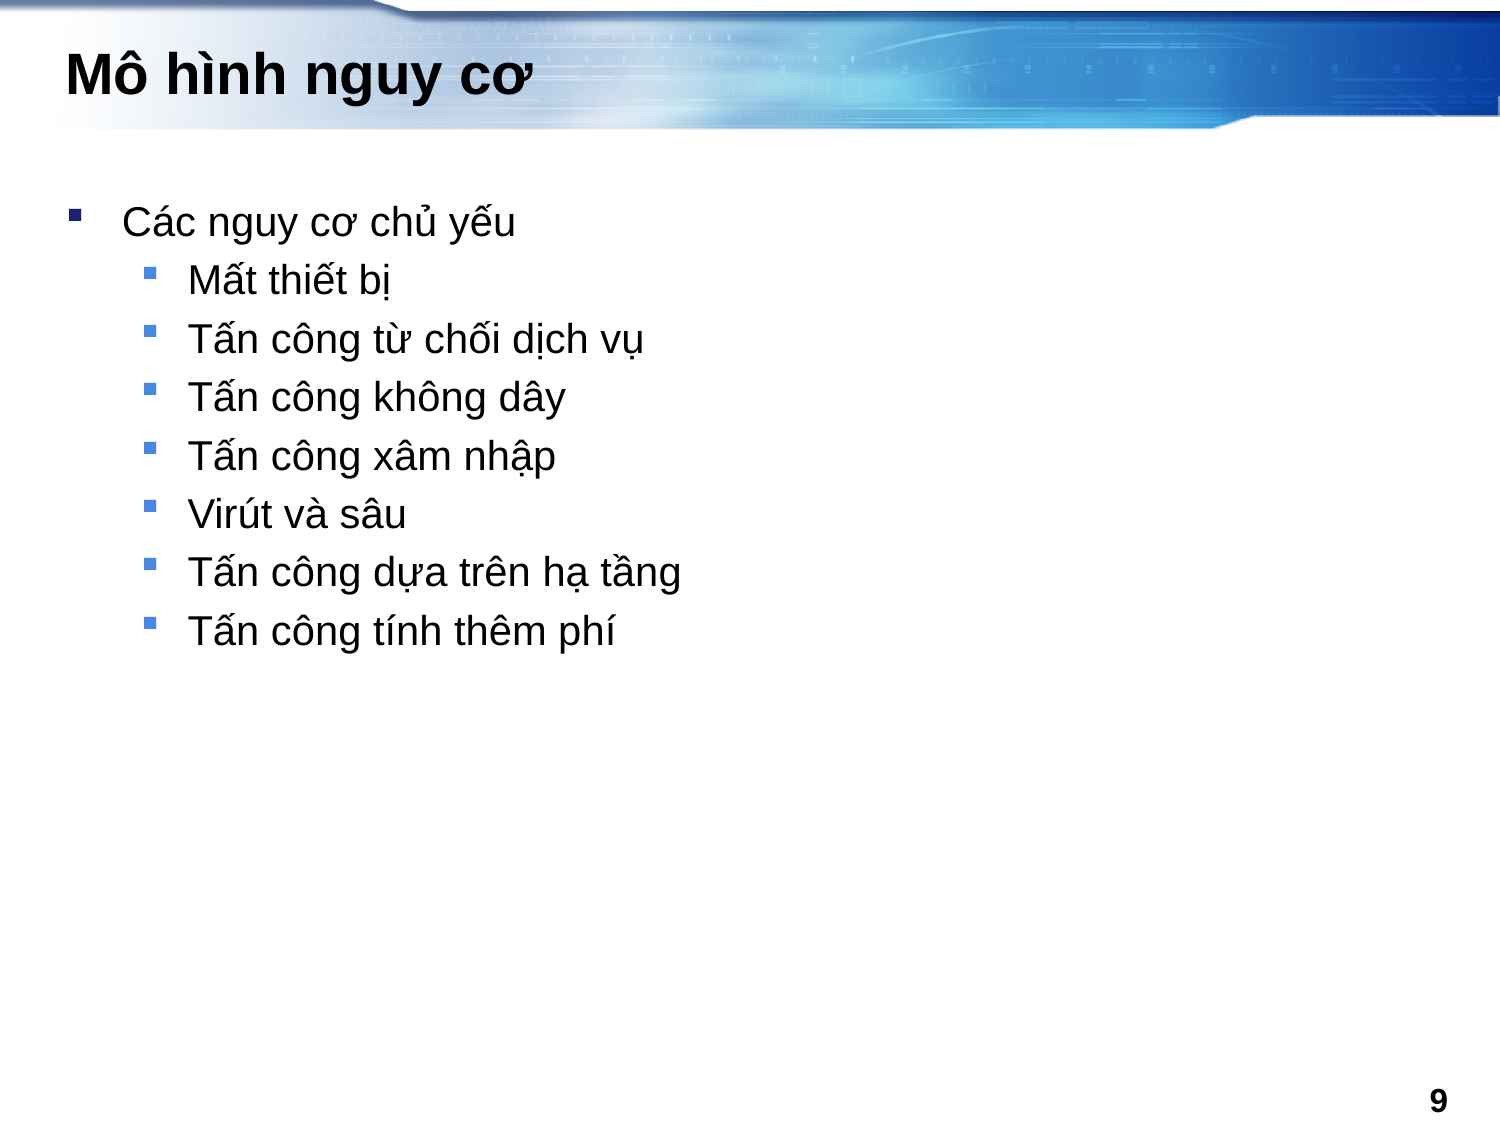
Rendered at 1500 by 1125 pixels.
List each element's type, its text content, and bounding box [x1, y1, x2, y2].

list Các nguy cơ chủ yếu Mất thiết bị Tấn công từ chối dịch vụ Tấn công không dây Tấn công xâm nhập Virút và sâu Tấn công dựa trên hạ tầng Tấn công tính thêm phí [50, 187, 1438, 900]
picture [0, 0, 1500, 130]
slide_number 9 [1387, 1071, 1490, 1117]
title Mô hình nguy cơ [50, 24, 1338, 118]
